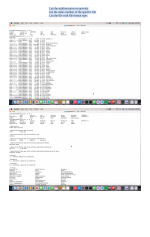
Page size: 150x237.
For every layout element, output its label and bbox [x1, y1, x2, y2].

picture [8, 108, 141, 191]
picture [47, 6, 103, 19]
picture [8, 22, 141, 105]
